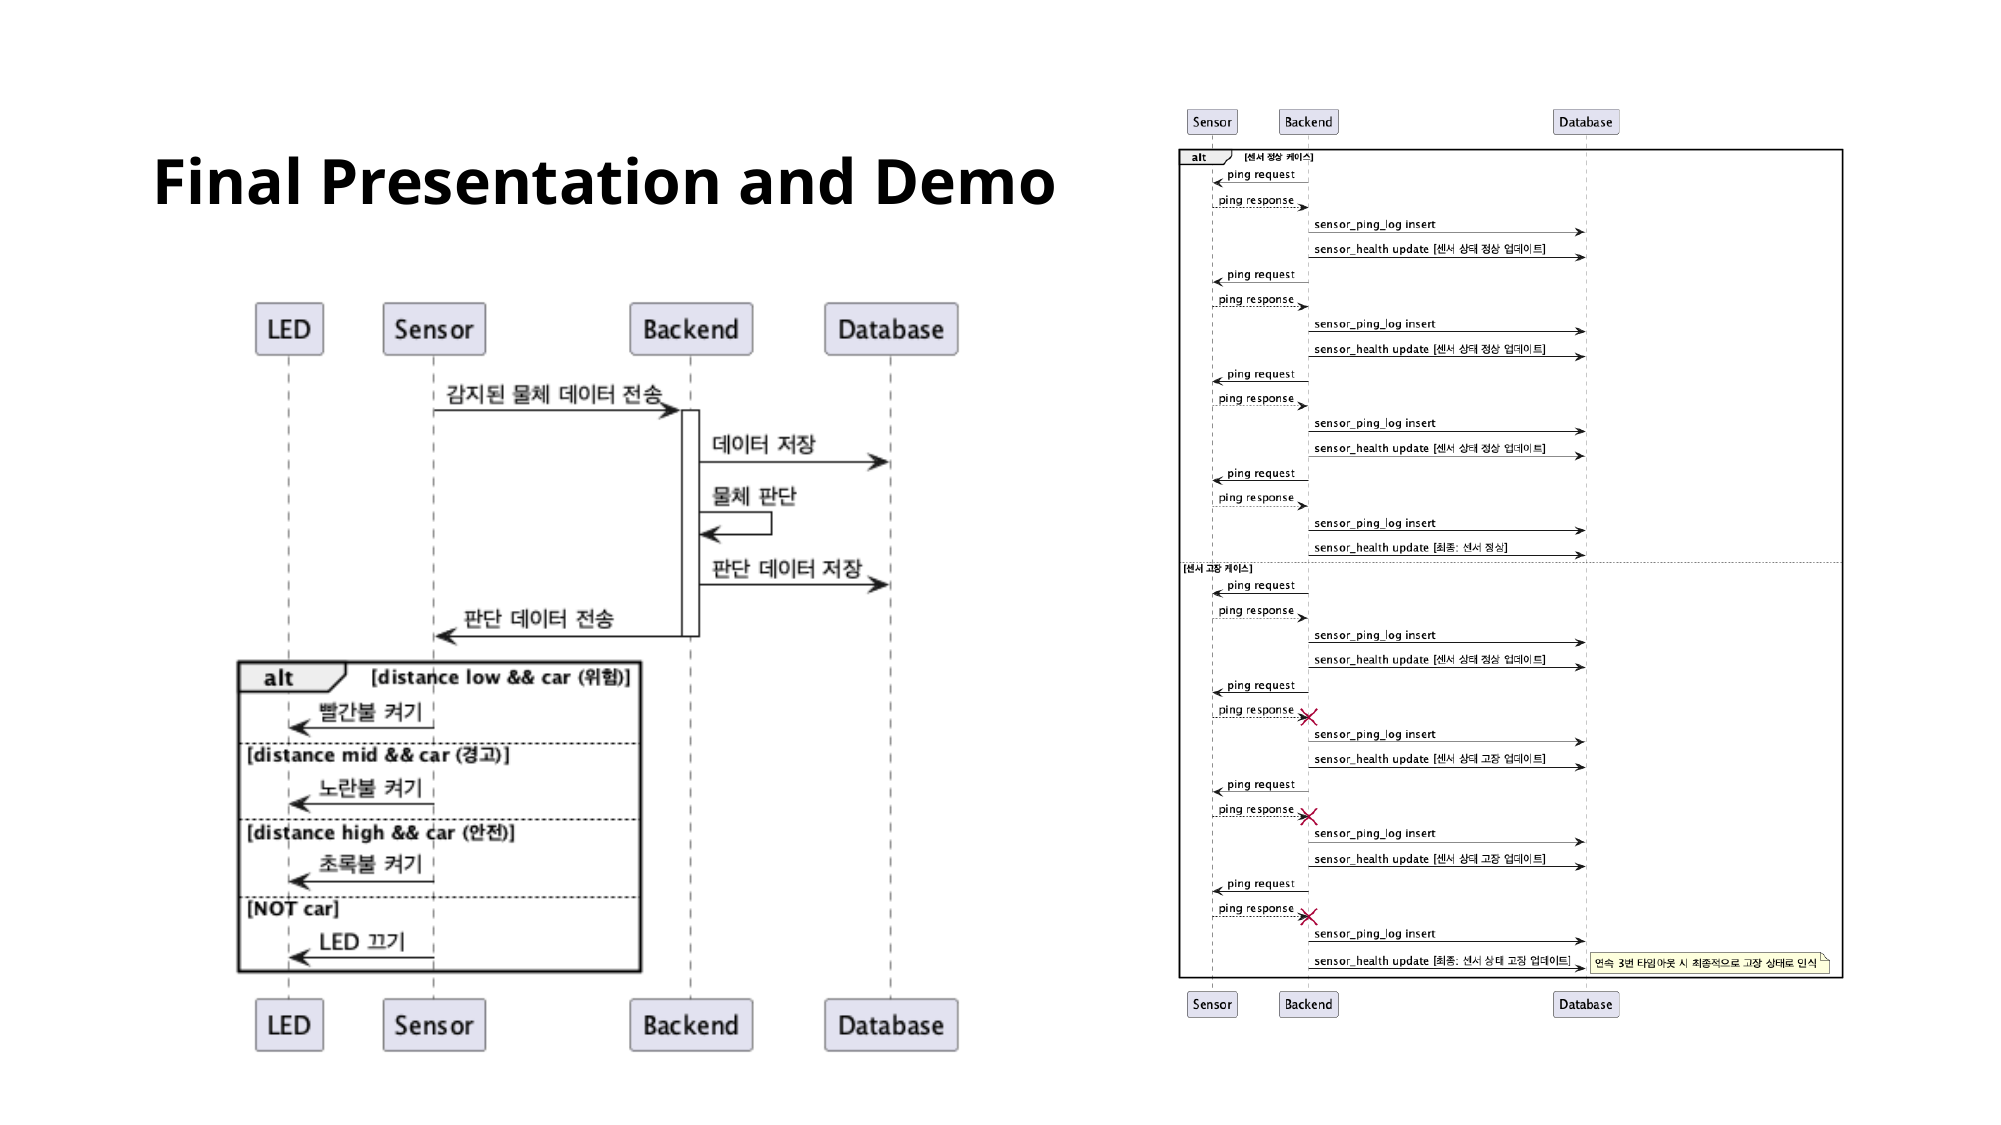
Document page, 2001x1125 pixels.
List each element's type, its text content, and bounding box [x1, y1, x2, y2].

picture [220, 294, 967, 1059]
title Final Presentation and Demo [137, 59, 1863, 278]
picture [1169, 104, 1848, 1021]
